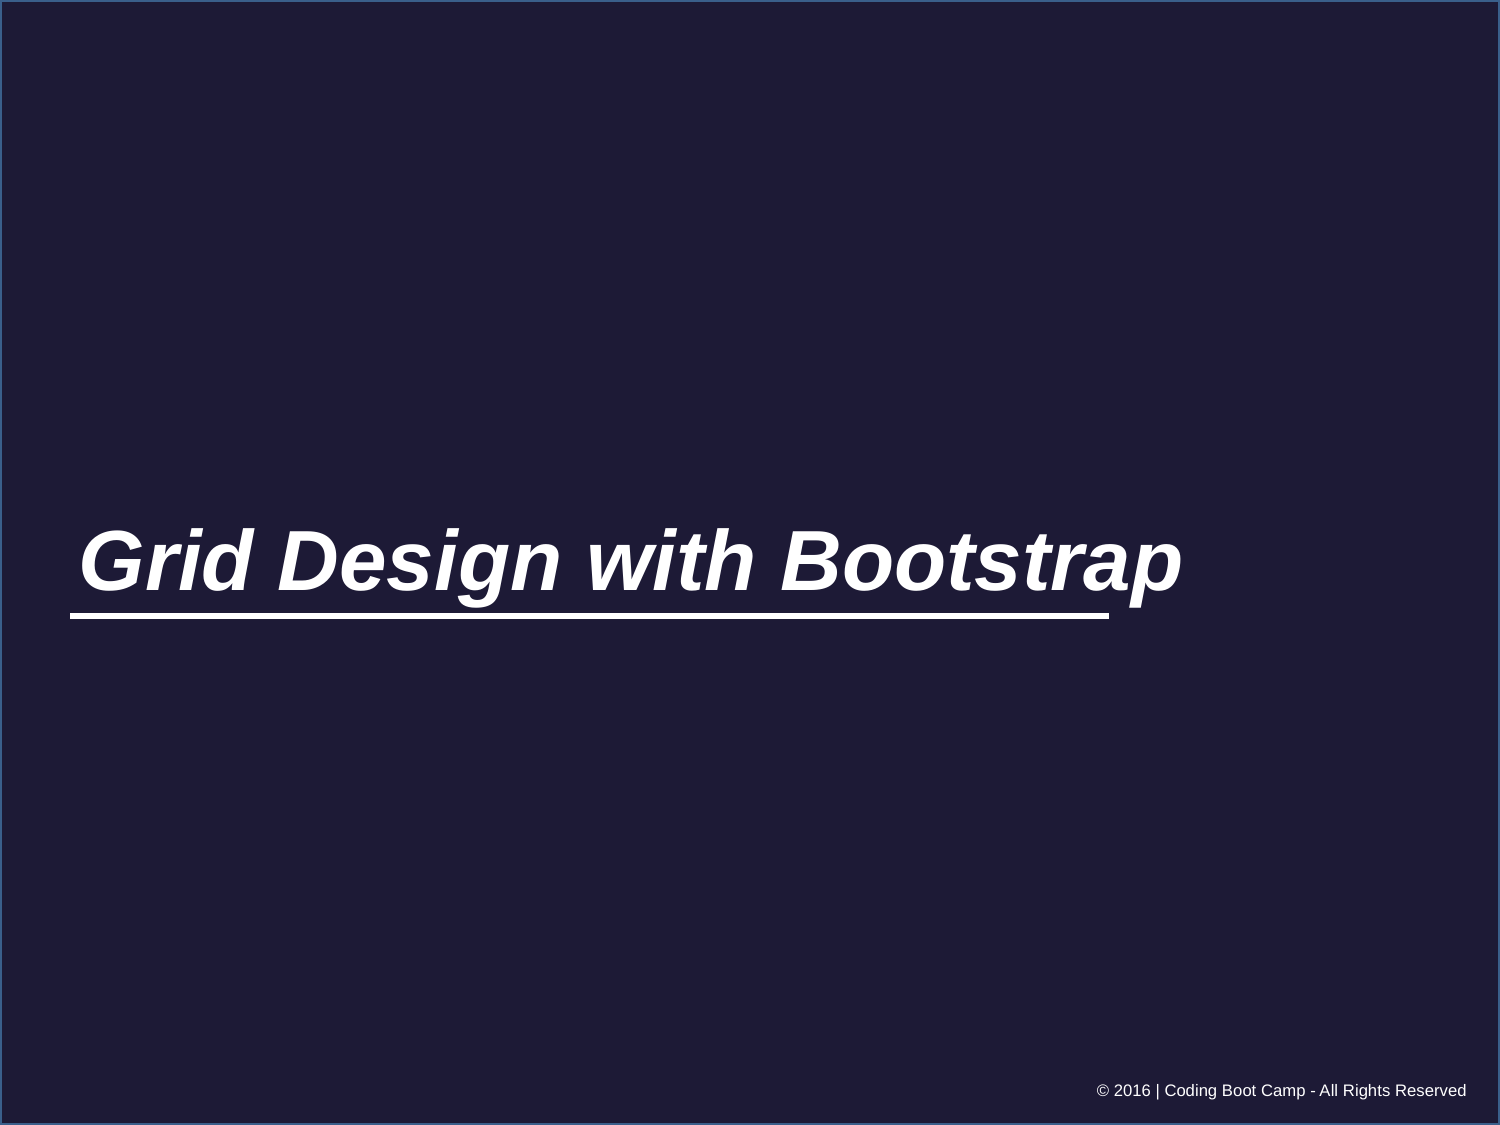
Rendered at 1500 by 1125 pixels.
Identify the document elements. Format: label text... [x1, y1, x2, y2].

text_box Grid Design with Bootstrap [64, 484, 1414, 628]
